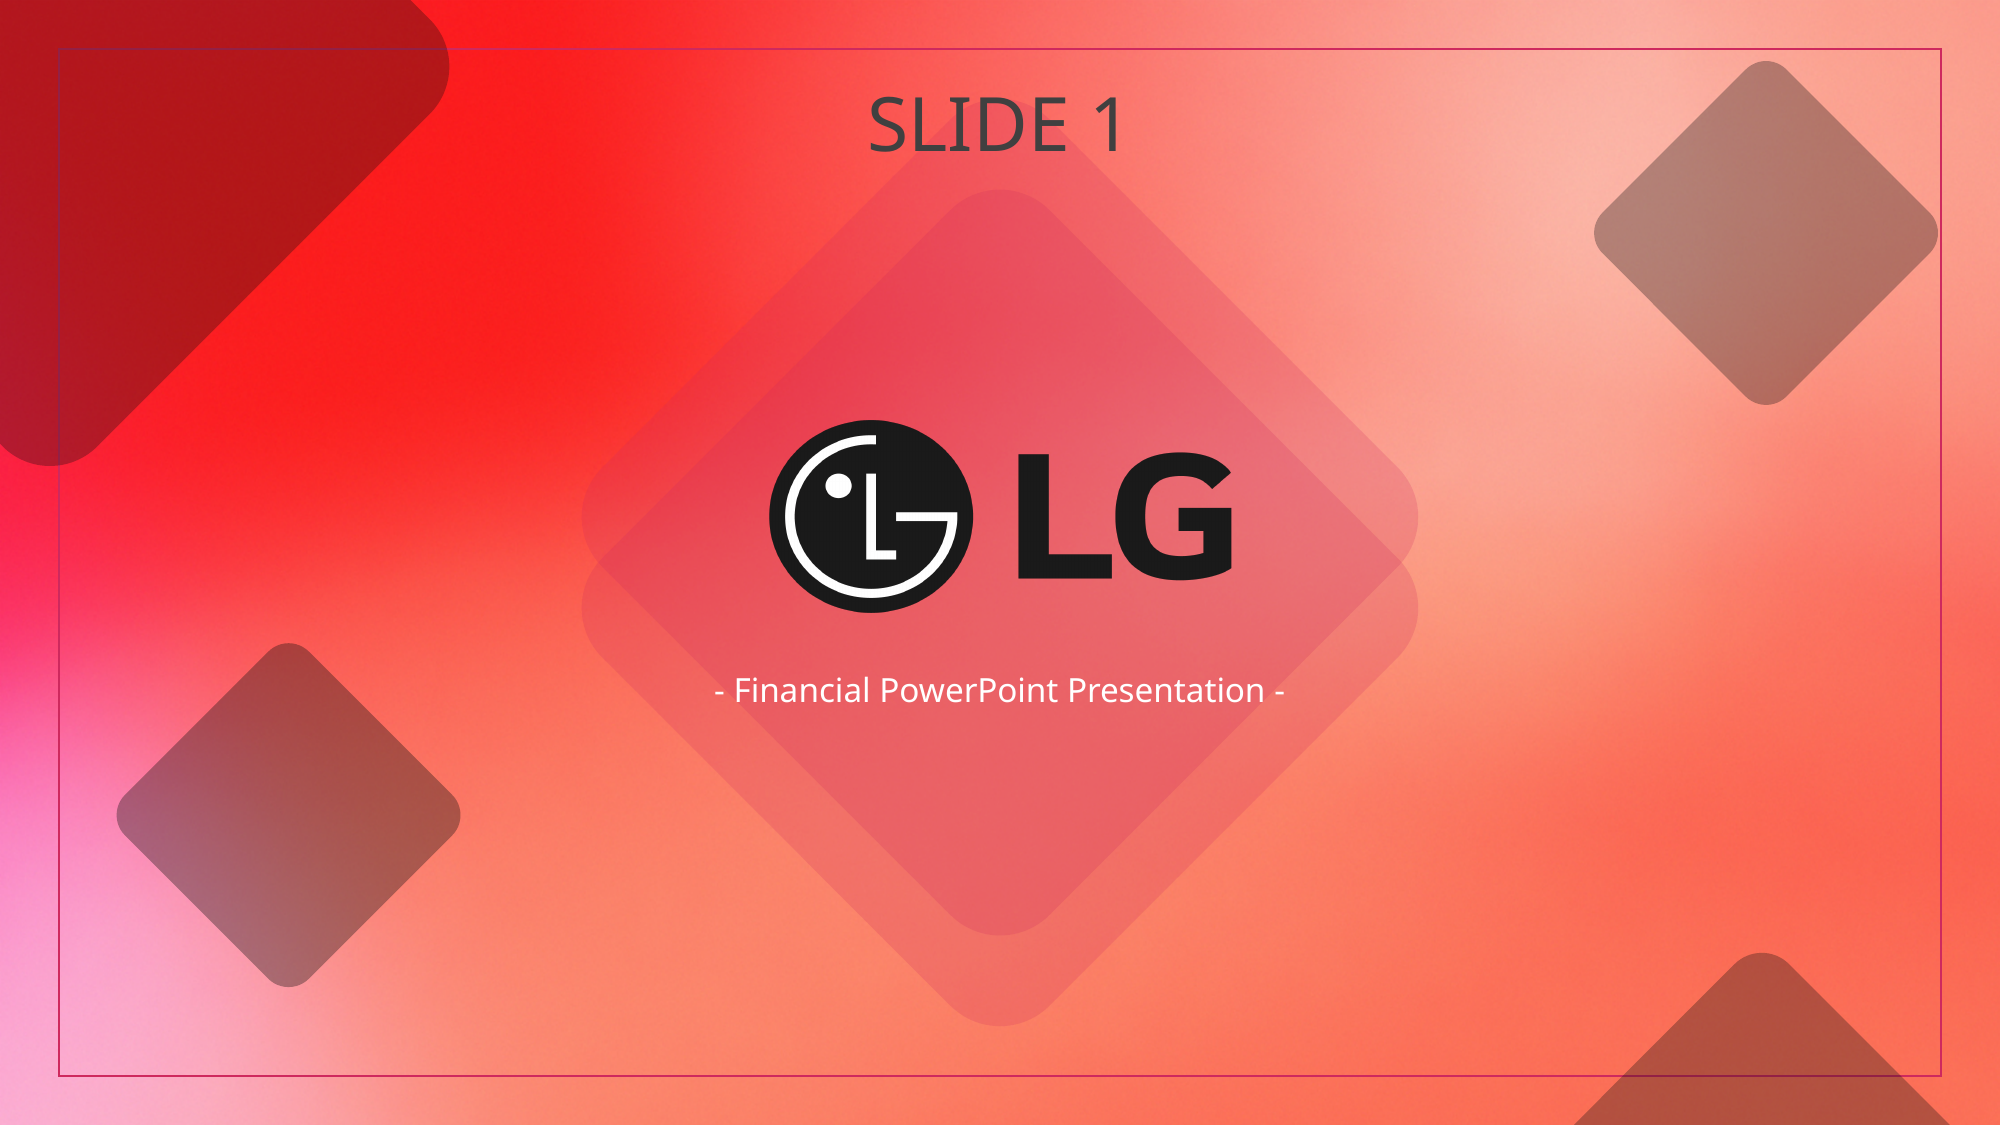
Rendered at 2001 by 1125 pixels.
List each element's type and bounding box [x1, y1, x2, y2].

text_box [683, 200, 1317, 925]
picture [0, 0, 2000, 1125]
